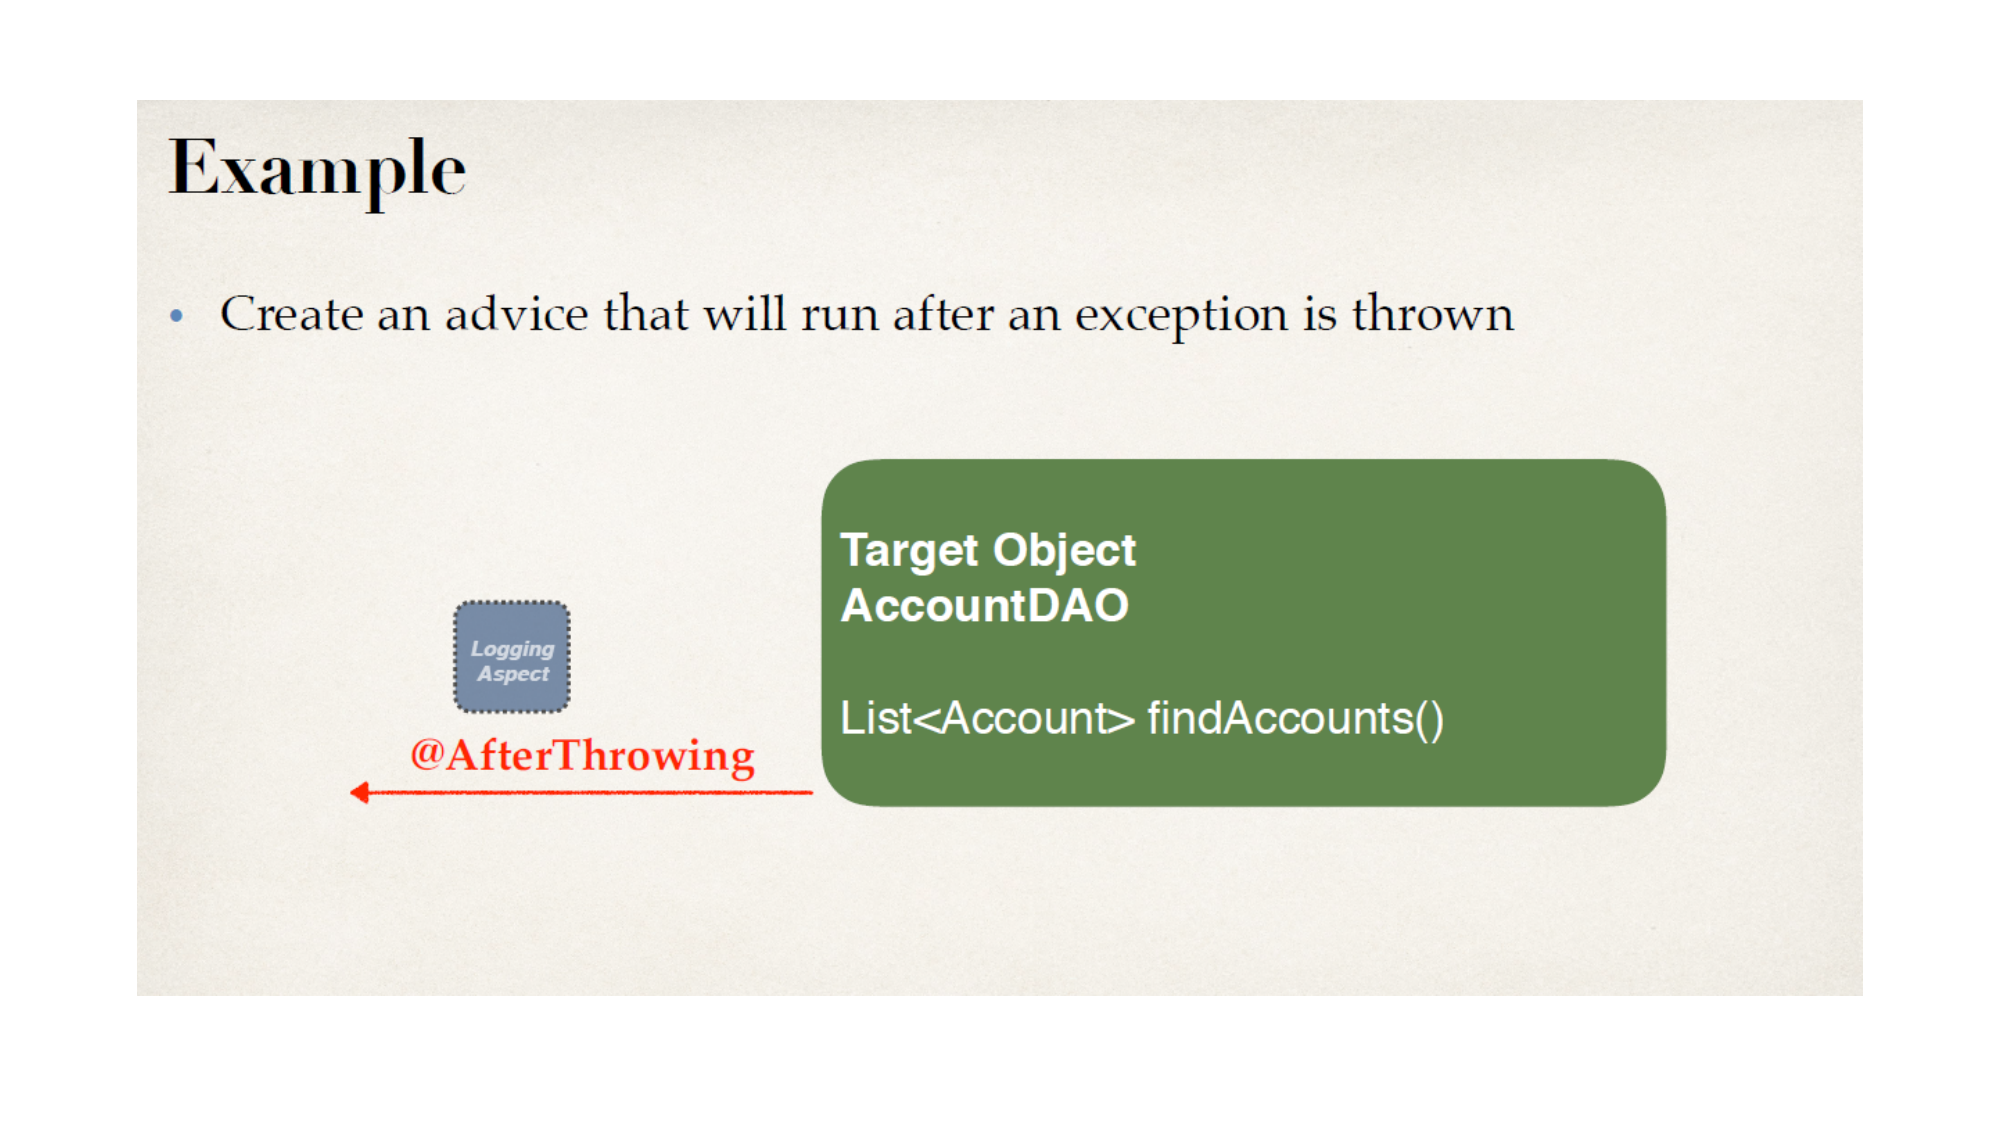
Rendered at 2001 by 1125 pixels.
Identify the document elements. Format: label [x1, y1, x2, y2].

list [137, 100, 1863, 996]
